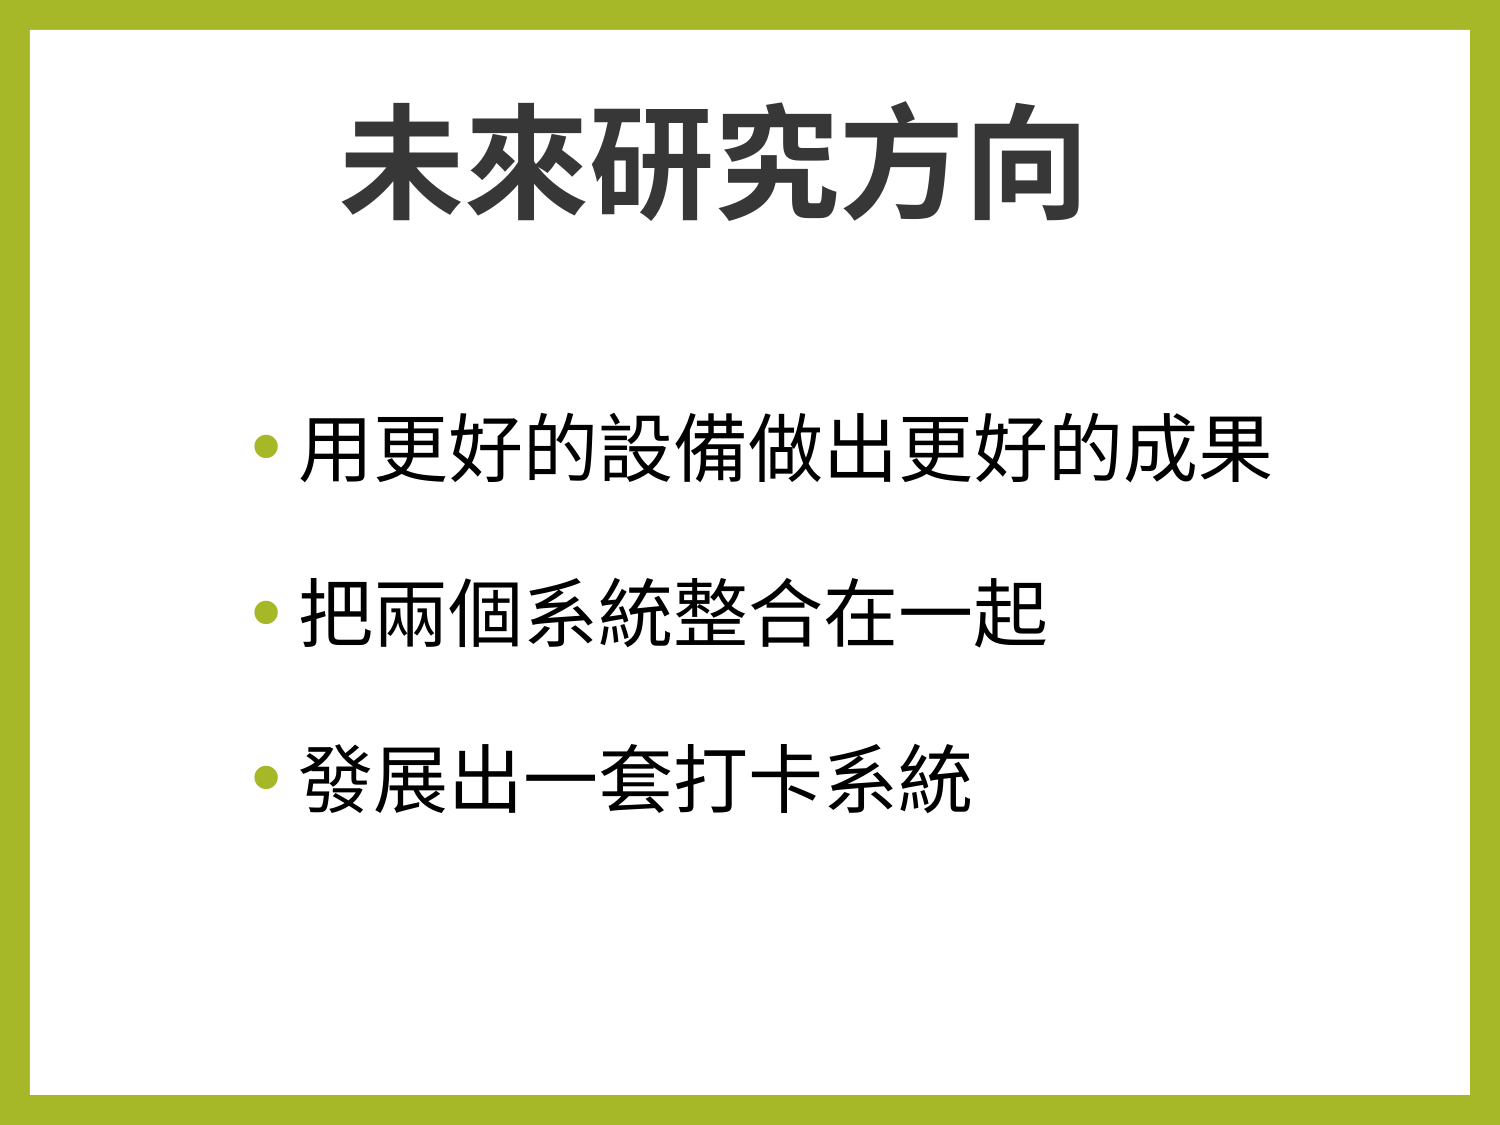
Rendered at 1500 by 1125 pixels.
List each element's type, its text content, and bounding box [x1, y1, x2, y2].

title 未來研究方向 [76, 49, 1352, 289]
text_box 用更好的設備做出更好的成果 把兩個系統整合在一起 發展出一套打卡系統 [236, 348, 1288, 830]
